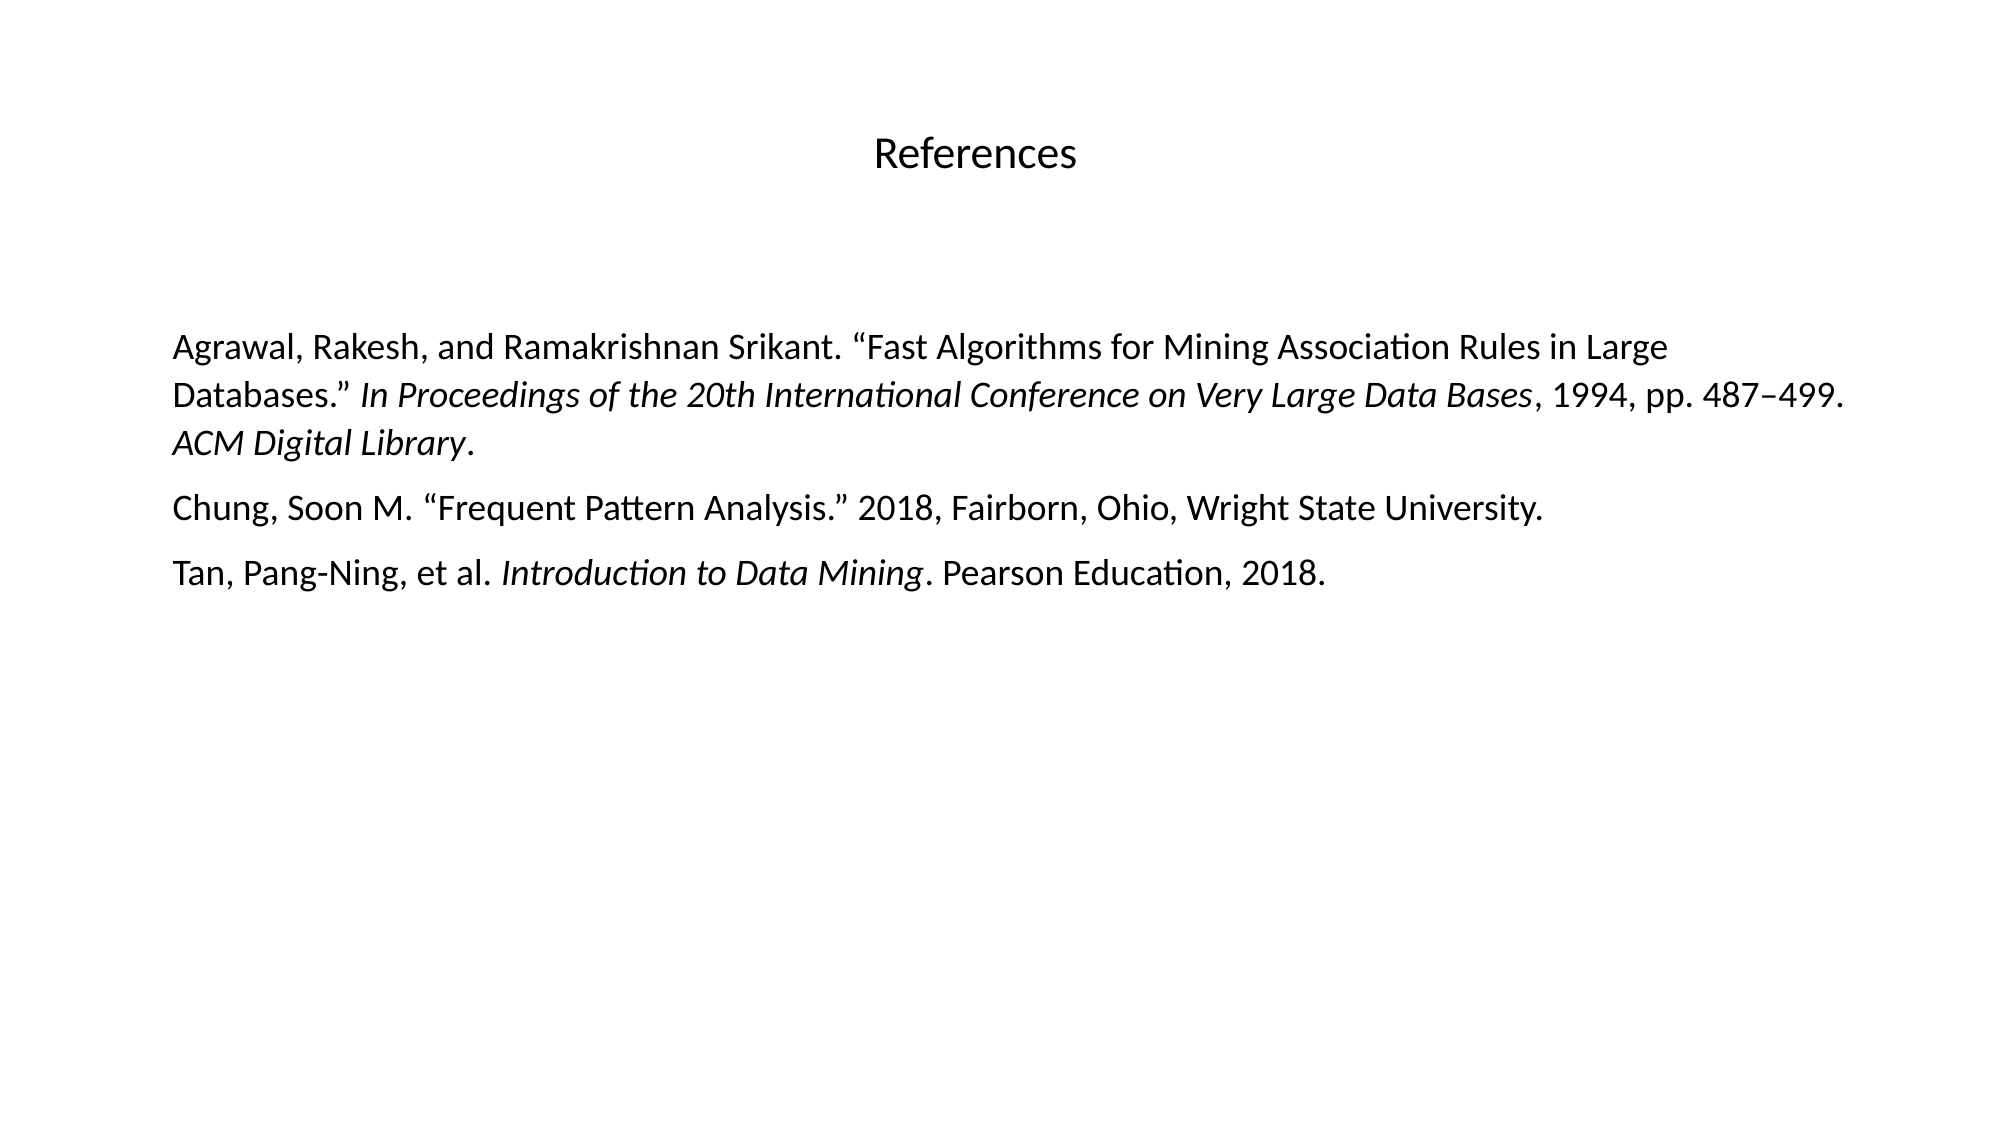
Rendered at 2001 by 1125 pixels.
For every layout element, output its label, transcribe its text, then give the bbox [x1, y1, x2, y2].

text_box References [634, 115, 1318, 186]
text_box Agrawal, Rakesh, and Ramakrishnan Srikant. “Fast Algorithms for Mining Association Rules in Large Databases.” In Proceedings of the 20th International Conference on Very Large Data Bases, 1994, pp. 487–499. ACM Digital Library. Chung, Soon M. “Frequent Pattern Analysis.” 2018, Fairborn, Ohio, Wright State University. Tan, Pang-Ning, et al. Introduction to Data Mining. Pearson Education, 2018. [157, 311, 1869, 660]
